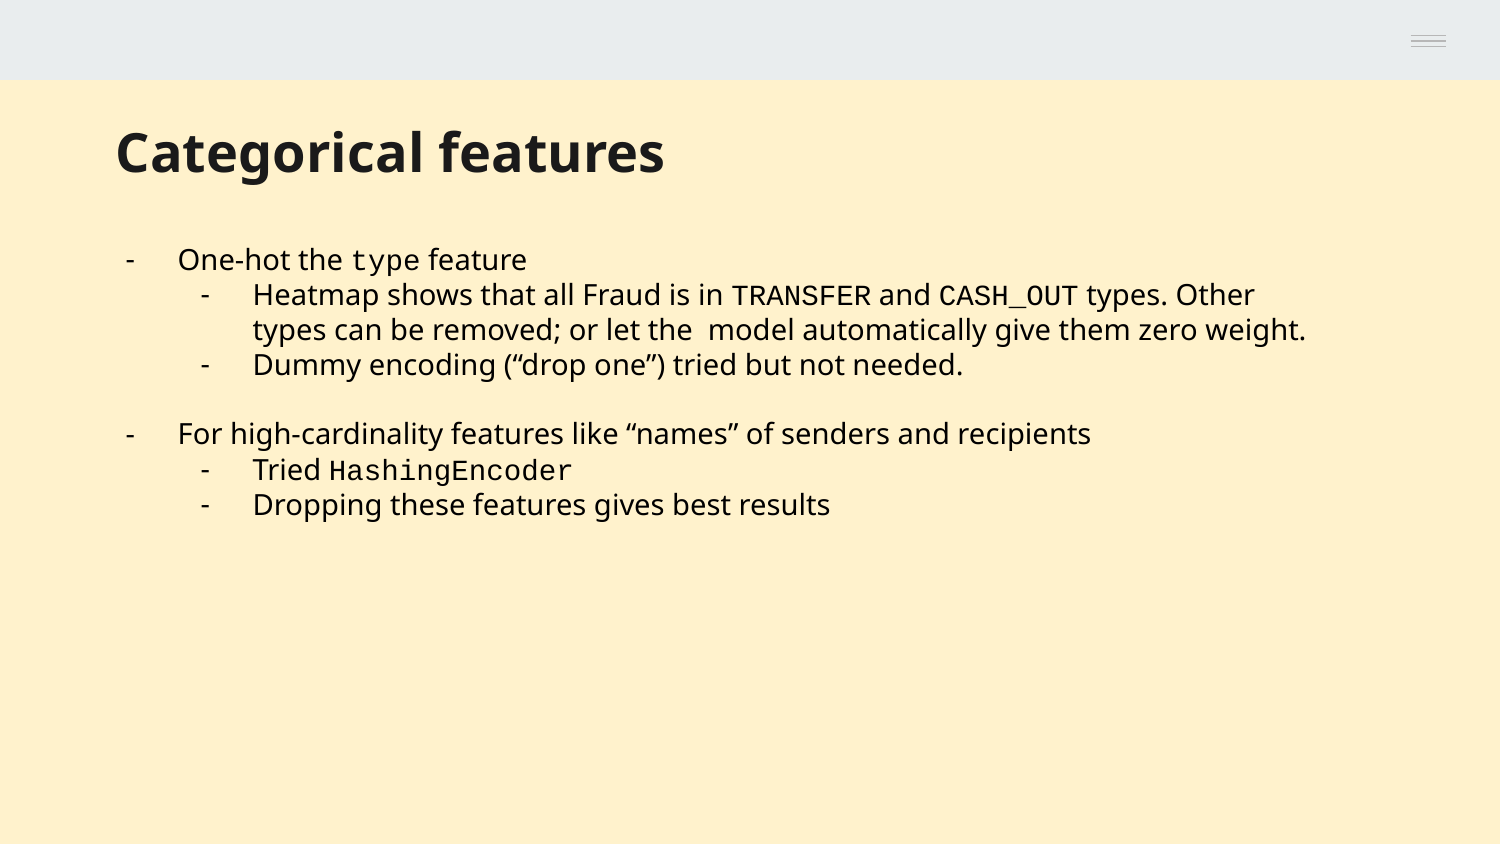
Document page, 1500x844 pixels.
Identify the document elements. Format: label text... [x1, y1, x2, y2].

list One-hot the type feature Heatmap shows that all Fraud is in TRANSFER and CASH_OUT types. Other types can be removed; or let the model automatically give them zero weight. Dummy encoding (“drop one”) tried but not needed. For high-cardinality features like “names” of senders and recipients Tried HashingEncoder Dropping these features gives best results [87, 226, 1349, 597]
title Categorical features [100, 103, 1363, 191]
